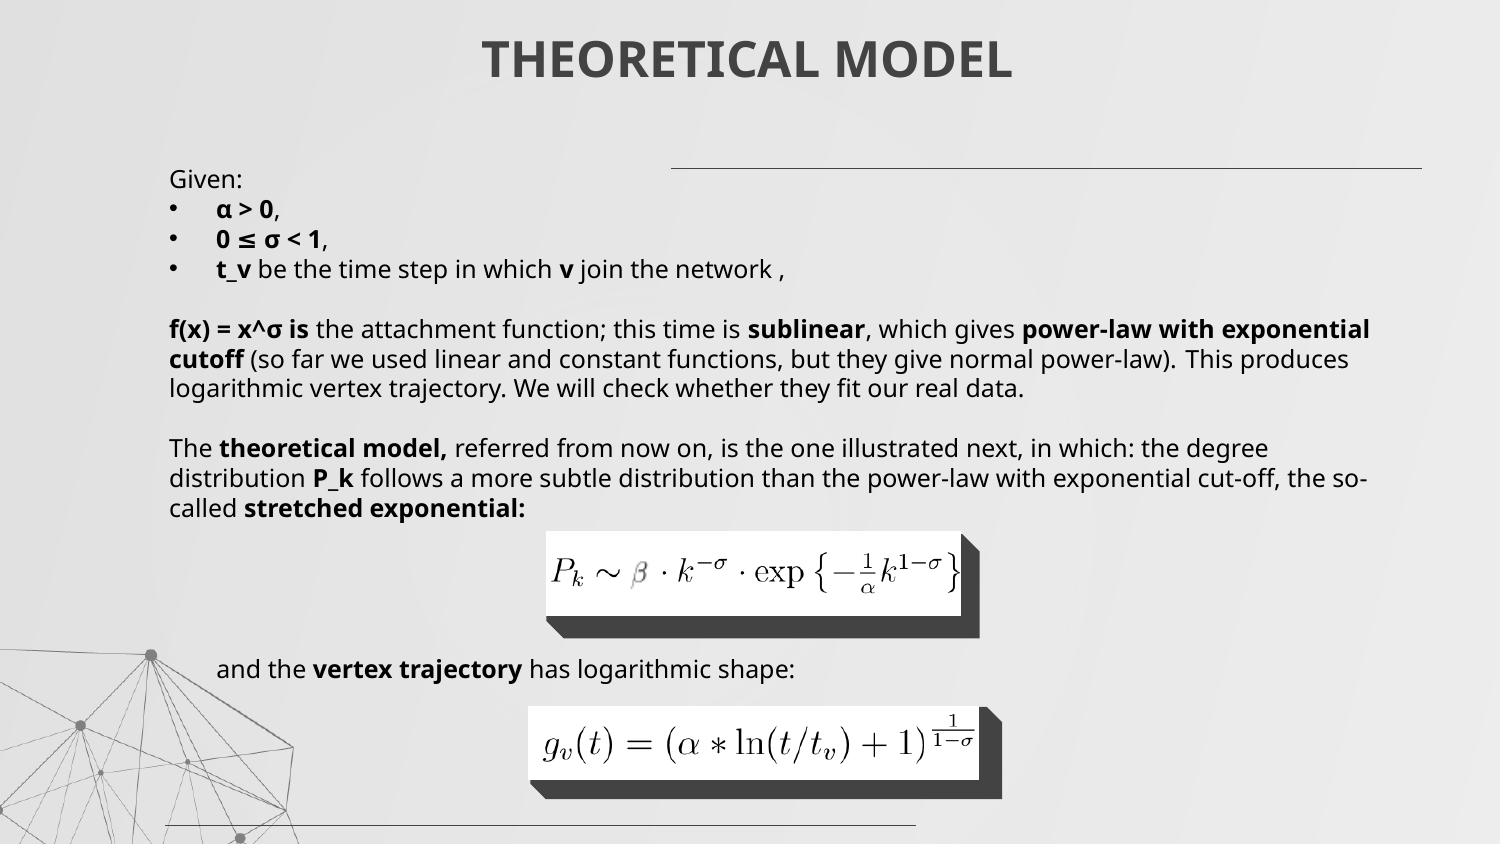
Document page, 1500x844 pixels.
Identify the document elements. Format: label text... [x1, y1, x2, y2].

text_box and the vertex trajectory has logarithmic shape: [201, 646, 1458, 692]
text_box [551, 536, 980, 639]
title THEORETICAL MODEL [320, 12, 1176, 155]
picture [0, 0, 1500, 844]
text_box Given: α > 0, 0 ≤ σ < 1, t_v be the time step in which v join the network , f(x) = x^σ is the attachment function; this time is sublinear, which gives power-law with exponential cutoff (so far we used linear and constant functions, but they give normal power-law). This produces logarithmic vertex trajectory. We will check whether they fit our real data. The theoretical model, referred from now on, is the one illustrated next, in which: the degree distribution P_k follows a more subtle distribution than the power-law with exponential cut-off, the so-called stretched exponential: [154, 155, 1404, 531]
text_box [534, 706, 1003, 800]
